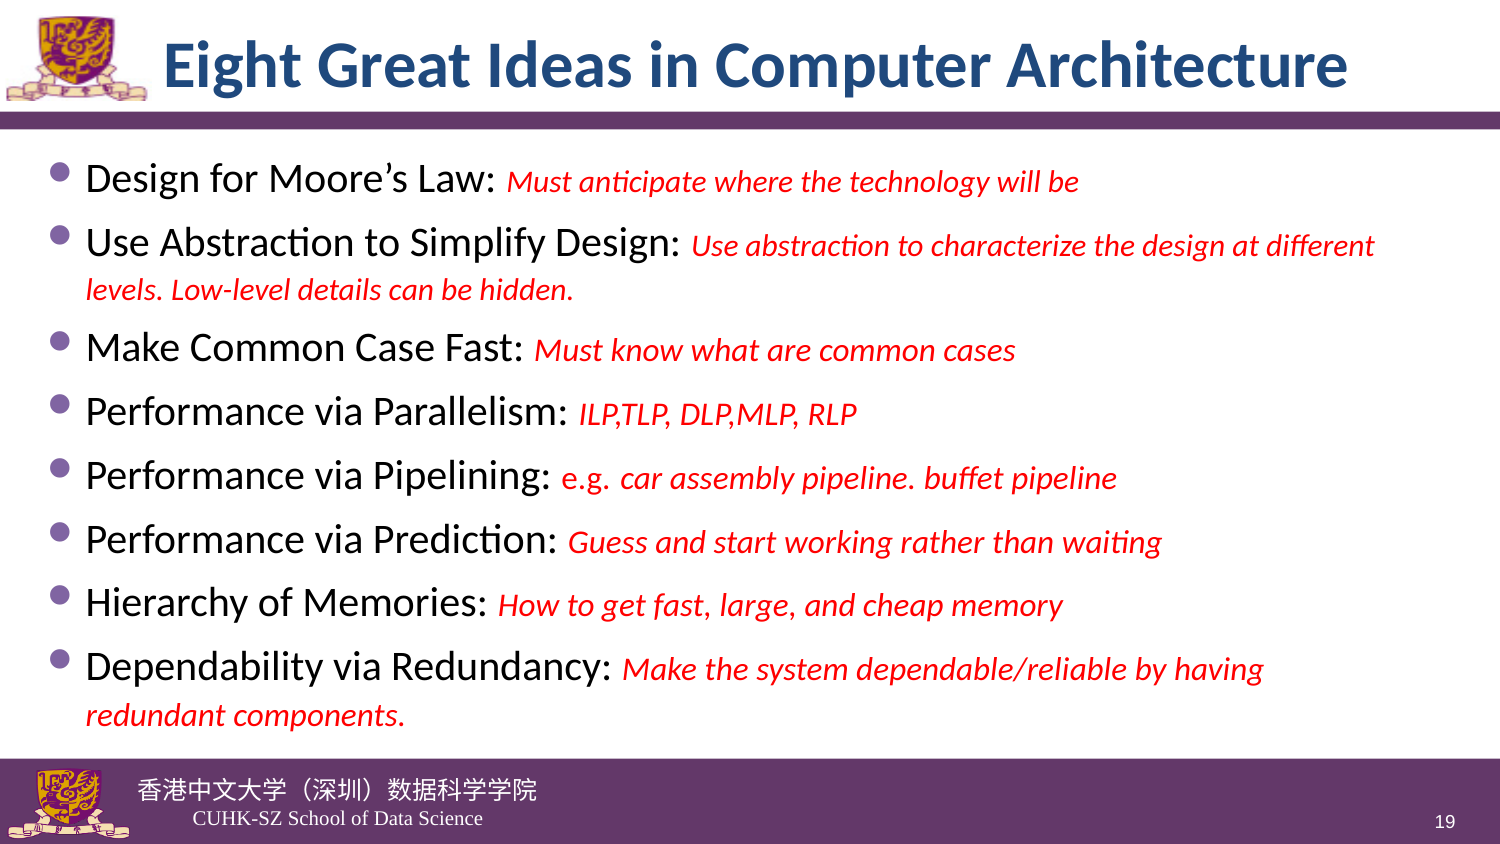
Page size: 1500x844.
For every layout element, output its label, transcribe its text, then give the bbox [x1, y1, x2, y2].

title Eight Great Ideas in Computer Architecture [148, 17, 1424, 104]
slide_number 19 [1120, 802, 1471, 844]
picture [7, 768, 130, 839]
list Design for Moore’s Law: Must anticipate where the technology will be Use Abstraction to Simplify Design: Use abstraction to characterize the design at different levels. Low-level details can be hidden. Make Common Case Fast: Must know what are common cases Performance via Parallelism: ILP,TLP, DLP,MLP, RLP Performance via Pipelining: e.g. car assembly pipeline. buffet pipeline Performance via Prediction: Guess and start working rather than waiting Hierarchy of Memories: How to get fast, large, and cheap memory Dependability via Redundancy: Make the system dependable/reliable by having redundant components. [32, 138, 1426, 742]
picture [5, 15, 152, 101]
